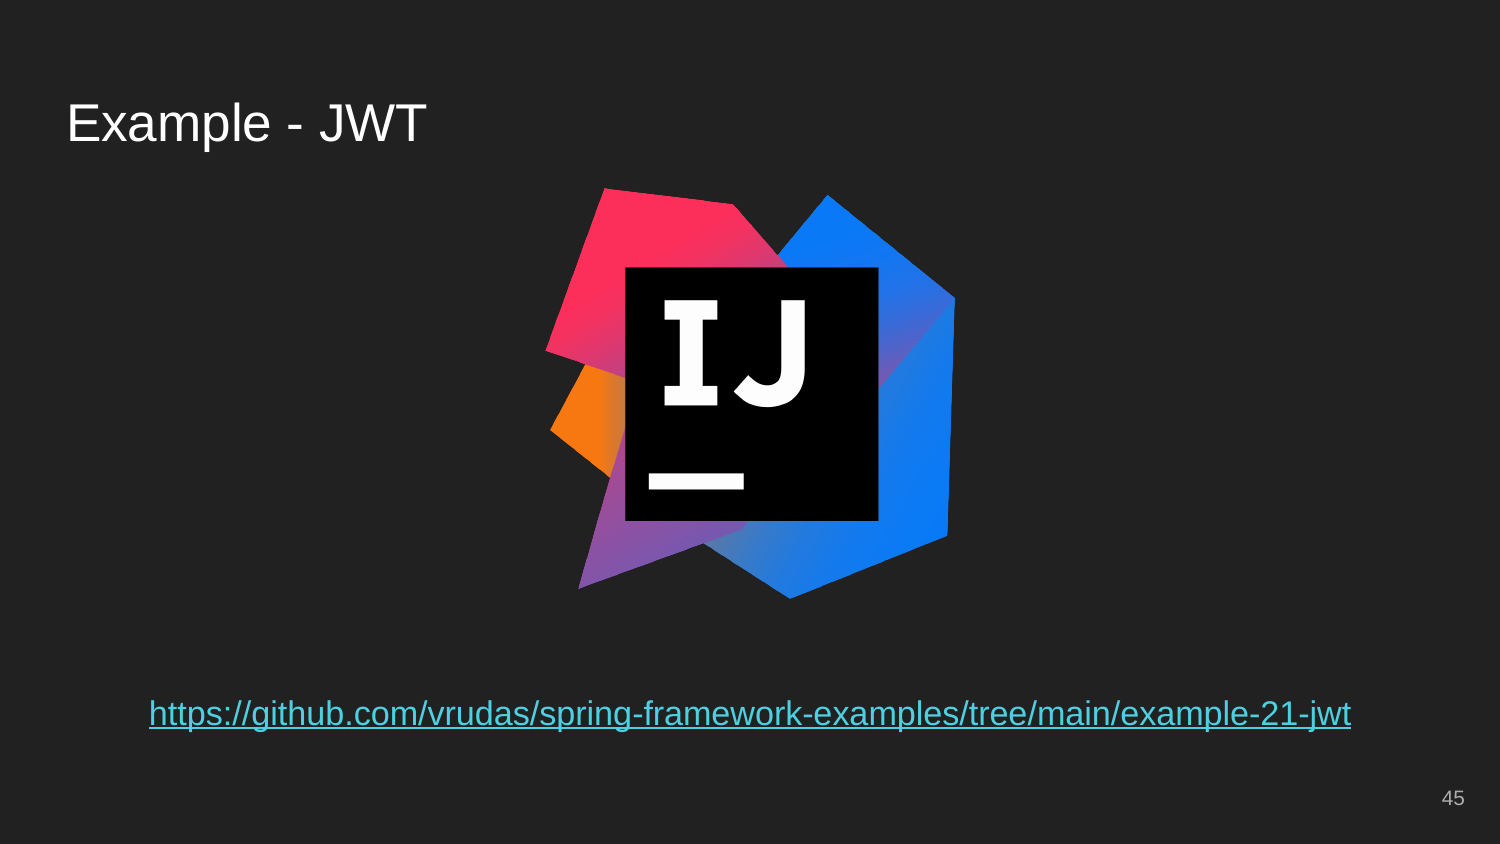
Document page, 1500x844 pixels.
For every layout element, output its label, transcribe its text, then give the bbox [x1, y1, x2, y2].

picture [544, 188, 956, 599]
slide_number ‹#› [1389, 764, 1480, 830]
title Example - JWT [51, 72, 1449, 167]
list https://github.com/vrudas/spring-framework-examples/tree/main/example-21-jwt [51, 189, 1449, 750]
